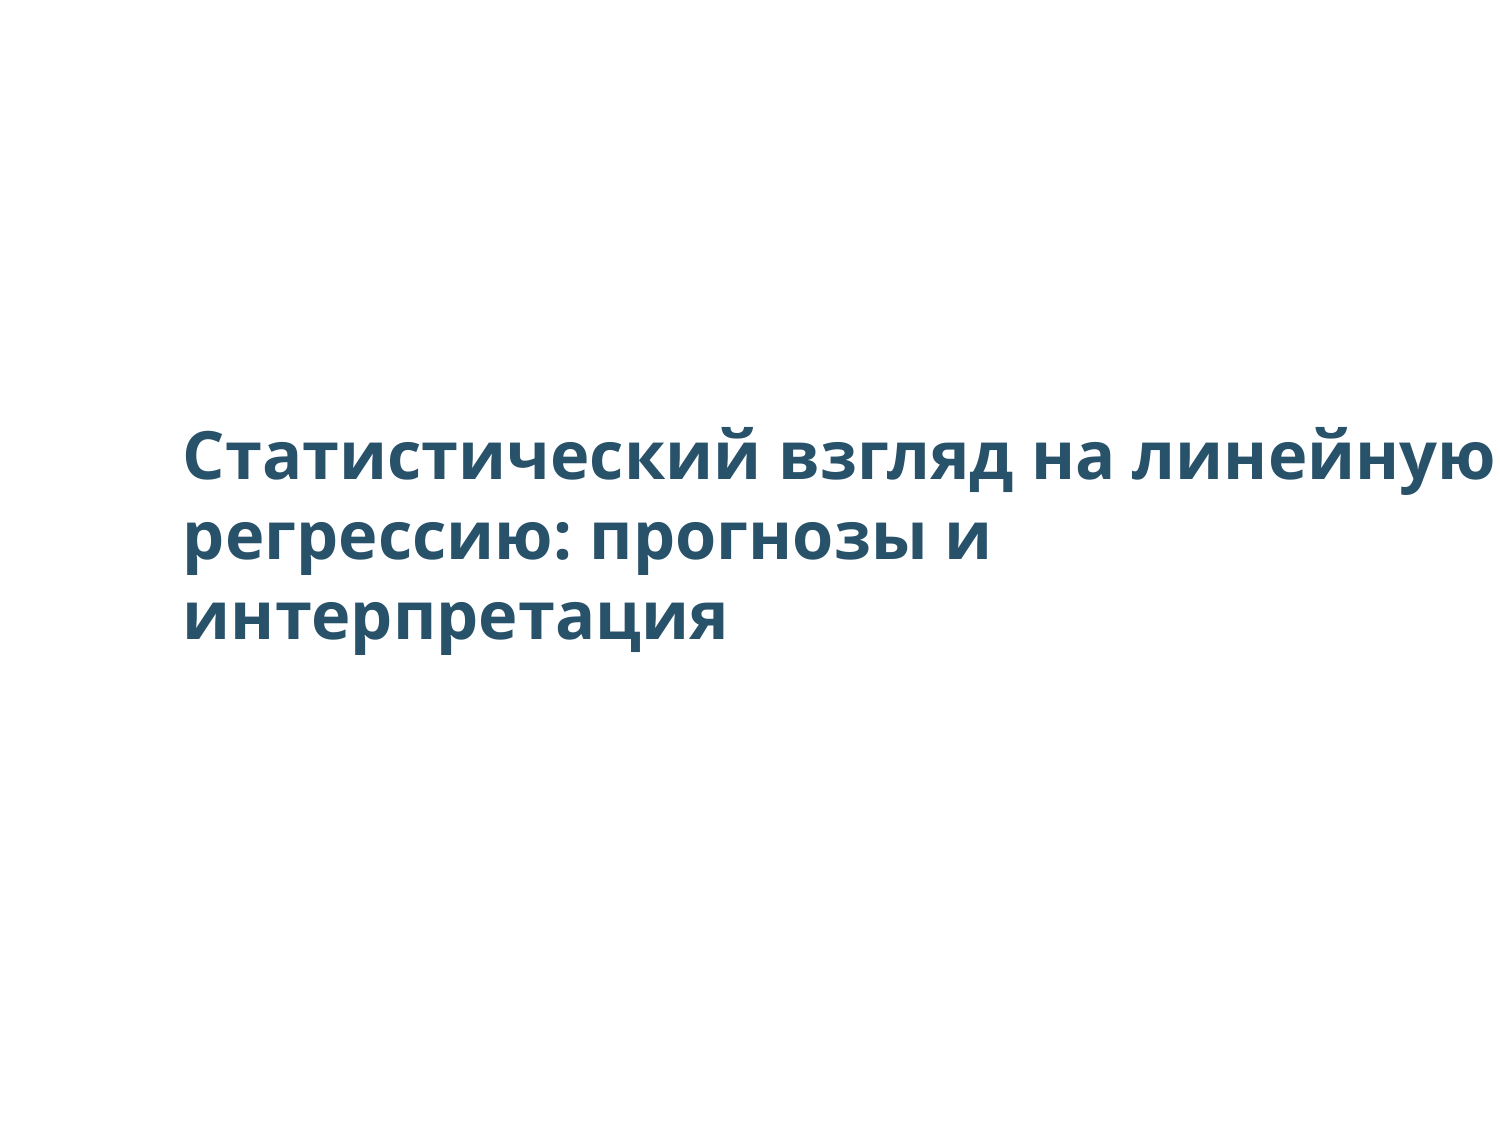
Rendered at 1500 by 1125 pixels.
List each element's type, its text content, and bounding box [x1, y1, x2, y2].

text_box Статистический взгляд на линейную регрессию: прогнозы и интерпретация [182, 19, 1499, 1047]
